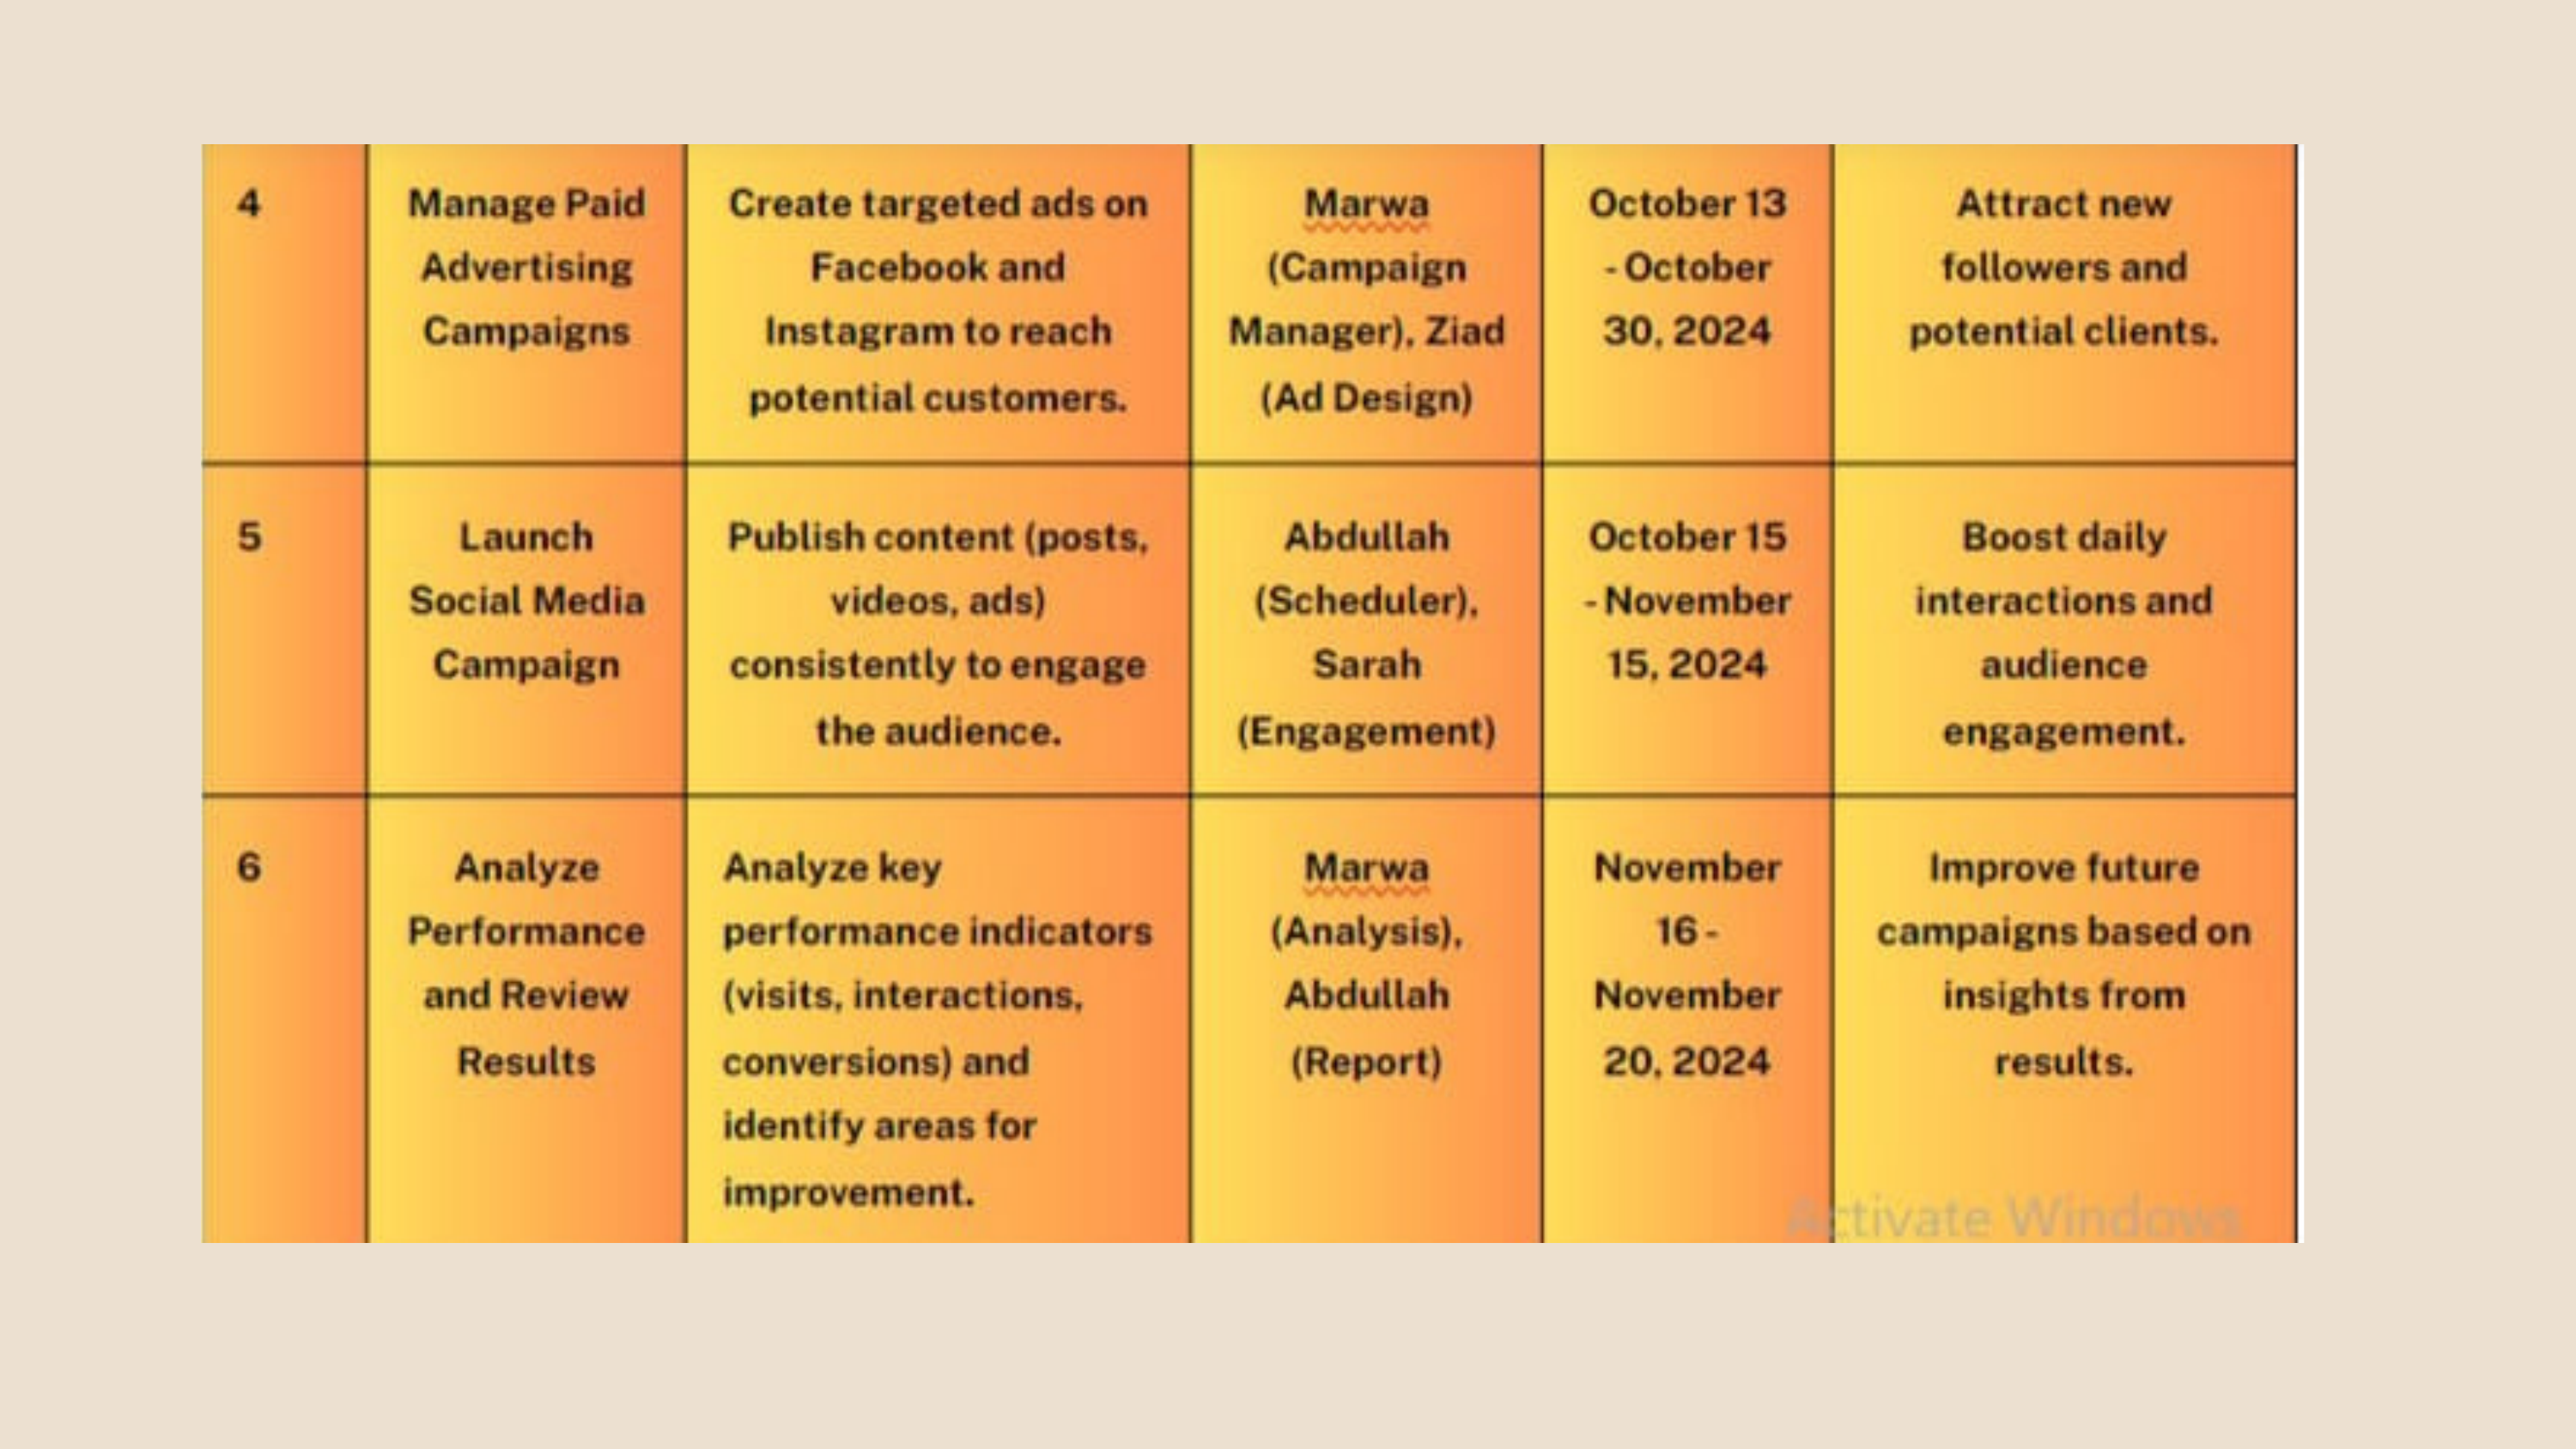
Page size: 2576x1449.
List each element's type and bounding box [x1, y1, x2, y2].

text_box [200, 144, 2305, 1244]
